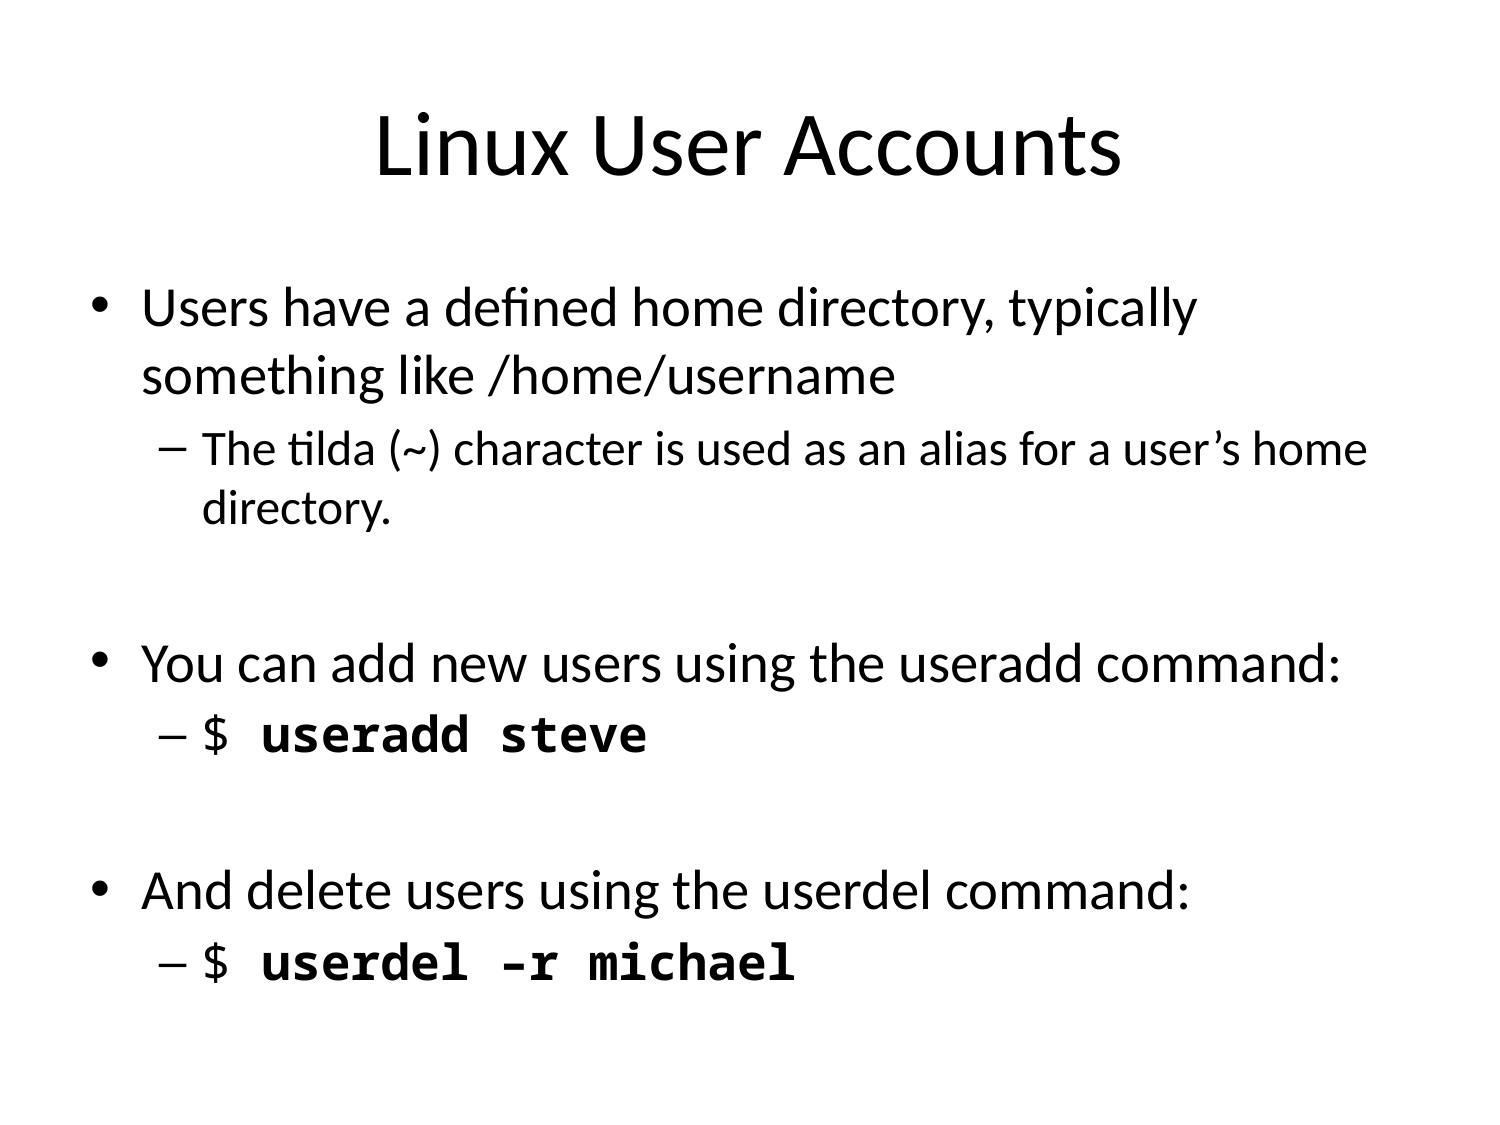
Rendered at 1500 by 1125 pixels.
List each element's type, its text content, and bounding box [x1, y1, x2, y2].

list Users have a defined home directory, typically something like /home/username The tilda (~) character is used as an alias for a user’s home directory. You can add new users using the useradd command: $ useradd steve And delete users using the userdel command: $ userdel –r michael [75, 262, 1425, 1005]
title Linux User Accounts [75, 45, 1425, 233]
